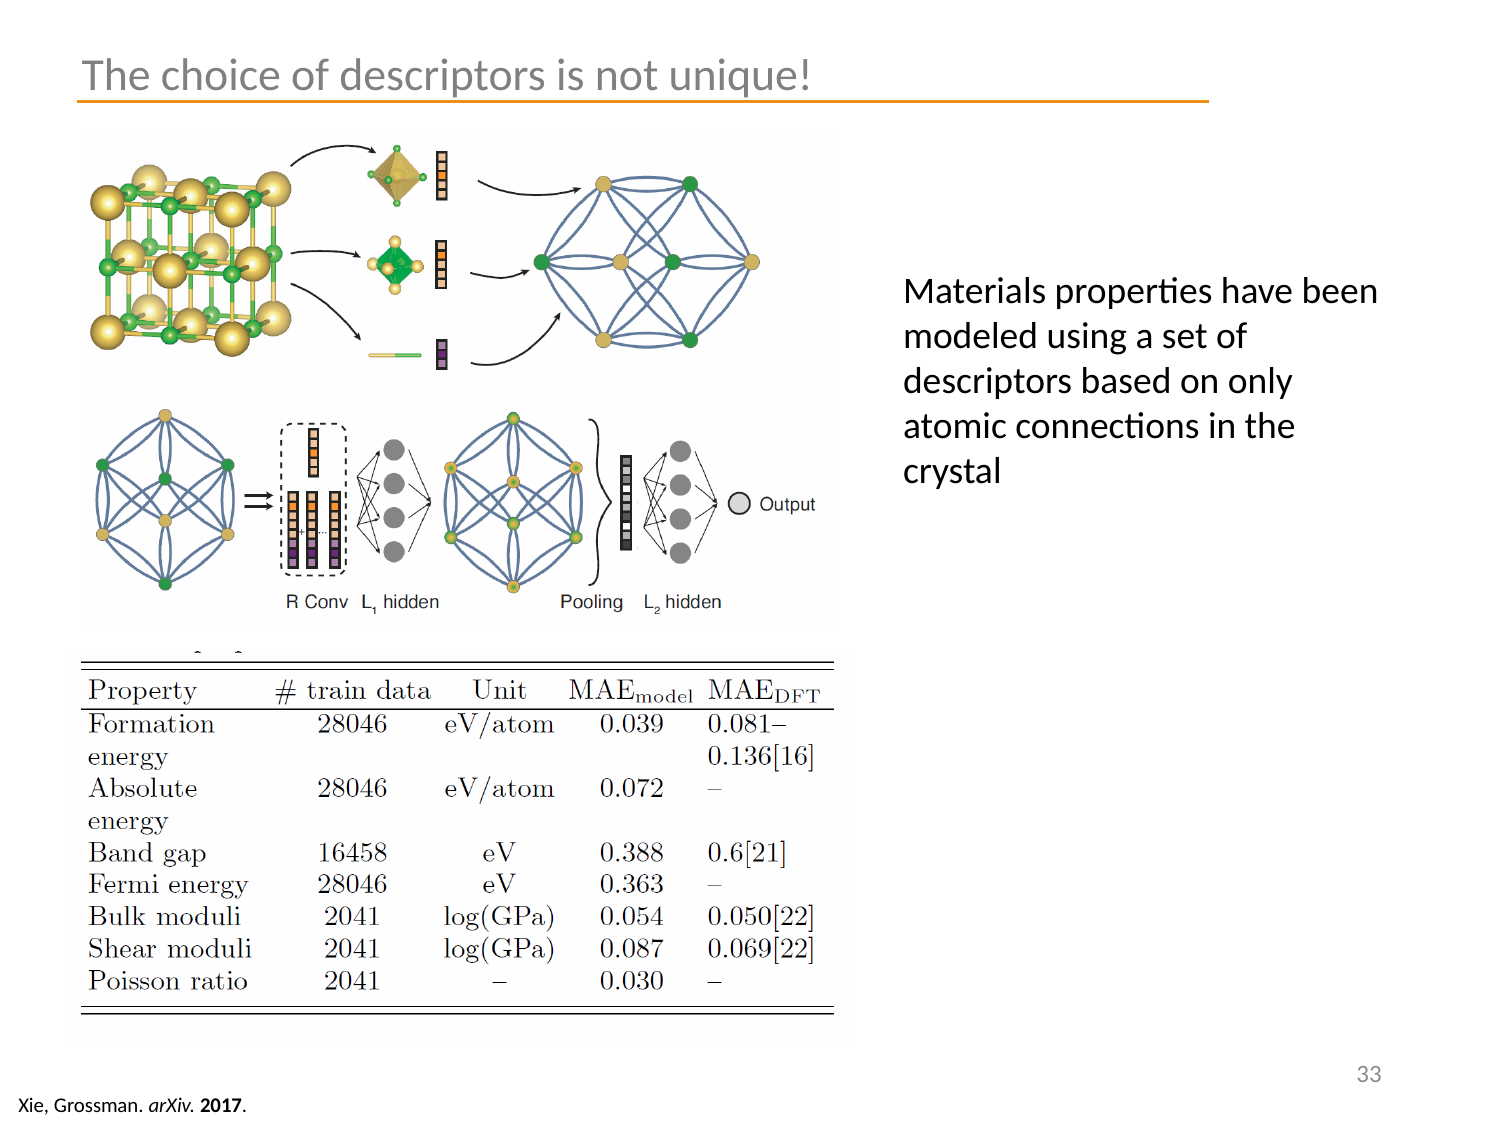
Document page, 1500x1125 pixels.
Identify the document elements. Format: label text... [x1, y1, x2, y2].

slide_number 33 [1059, 1042, 1397, 1103]
picture [87, 135, 838, 625]
picture [70, 651, 856, 1045]
text_box The choice of descriptors is not unique! [66, 37, 1453, 108]
text_box Materials properties have been modeled using a set of descriptors based on only atomic connections in the crystal [888, 258, 1397, 499]
text_box Xie, Grossman. arXiv. 2017. [3, 1084, 825, 1125]
